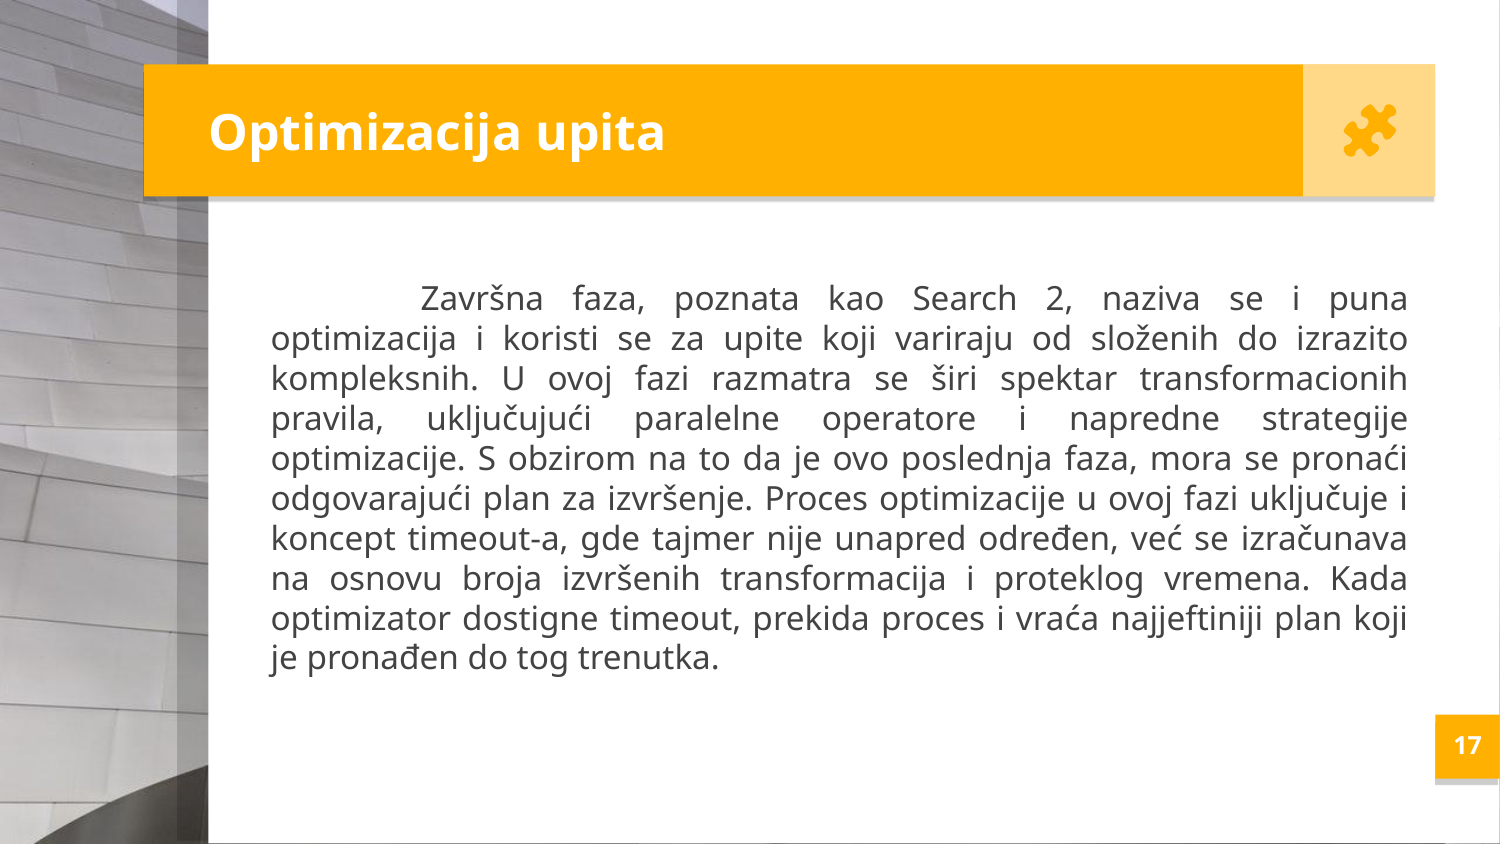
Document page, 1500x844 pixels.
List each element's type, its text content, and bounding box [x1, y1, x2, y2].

text_box Završna faza, poznata kao Search 2, naziva se i puna optimizacija i koristi se za upite koji variraju od složenih do izrazito kompleksnih. U ovoj fazi razmatra se širi spektar transformacionih pravila, uključujući paralelne operatore i napredne strategije optimizacije. S obzirom na to da je ovo poslednja faza, mora se pronaći odgovarajući plan za izvršenje. Proces optimizacije u ovoj fazi uključuje i koncept timeout-a, gde tajmer nije unapred određen, već se izračunava na osnovu broja izvršenih transformacija i proteklog vremena. Kada optimizator dostigne timeout, prekida proces i vraća najjeftiniji plan koji je pronađen do tog trenutka. [255, 262, 1425, 787]
text_box Optimizacija upita [193, 64, 1300, 197]
picture [0, 0, 208, 844]
text_box [1343, 104, 1397, 157]
text_box <number> [1435, 714, 1500, 779]
